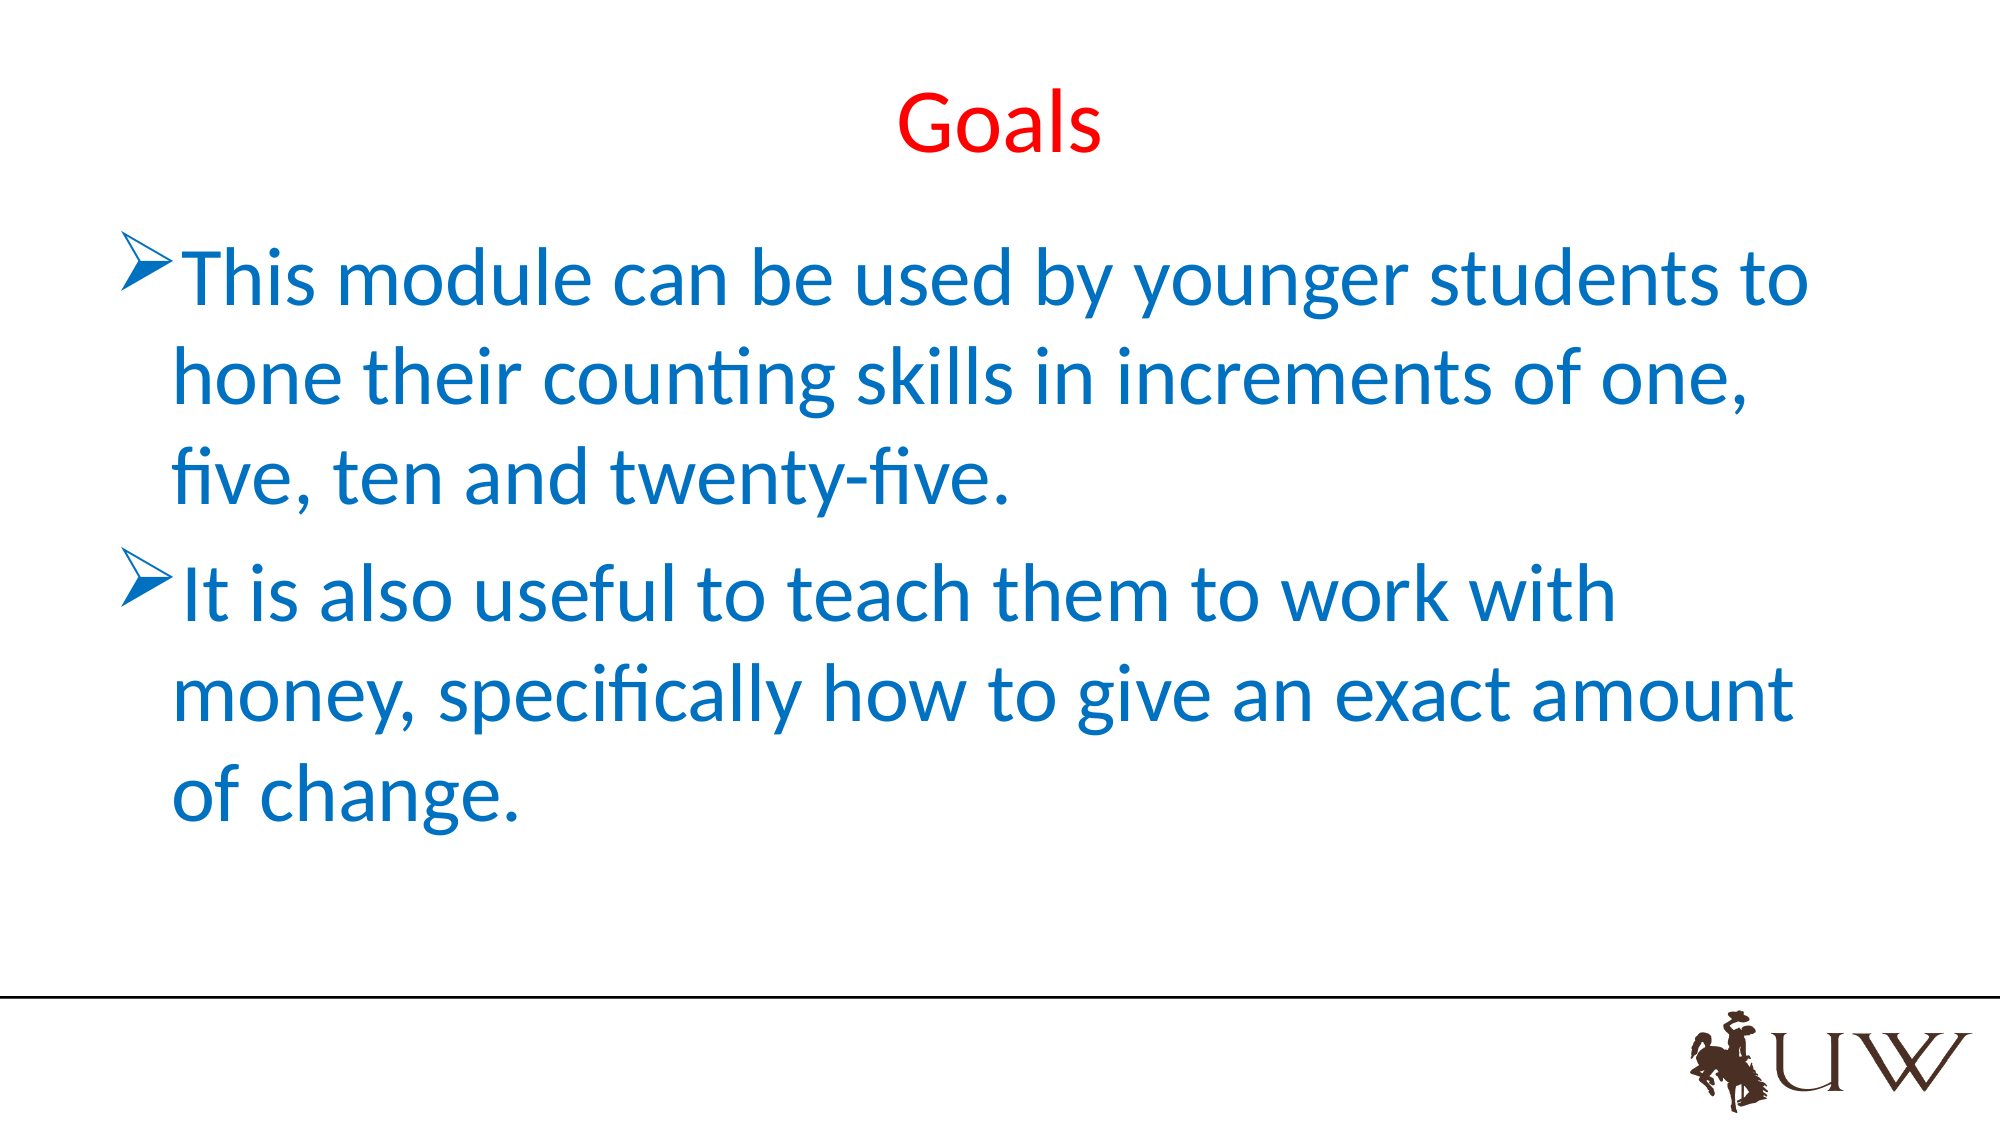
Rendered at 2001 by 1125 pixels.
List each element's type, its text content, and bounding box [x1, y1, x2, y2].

list This module can be used by younger students to hone their counting skills in increments of one, five, ten and twenty-five. It is also useful to teach them to work with money, specifically how to give an exact amount of change. [99, 214, 1900, 951]
picture [0, 996, 2000, 1125]
title Goals [99, 53, 1900, 214]
